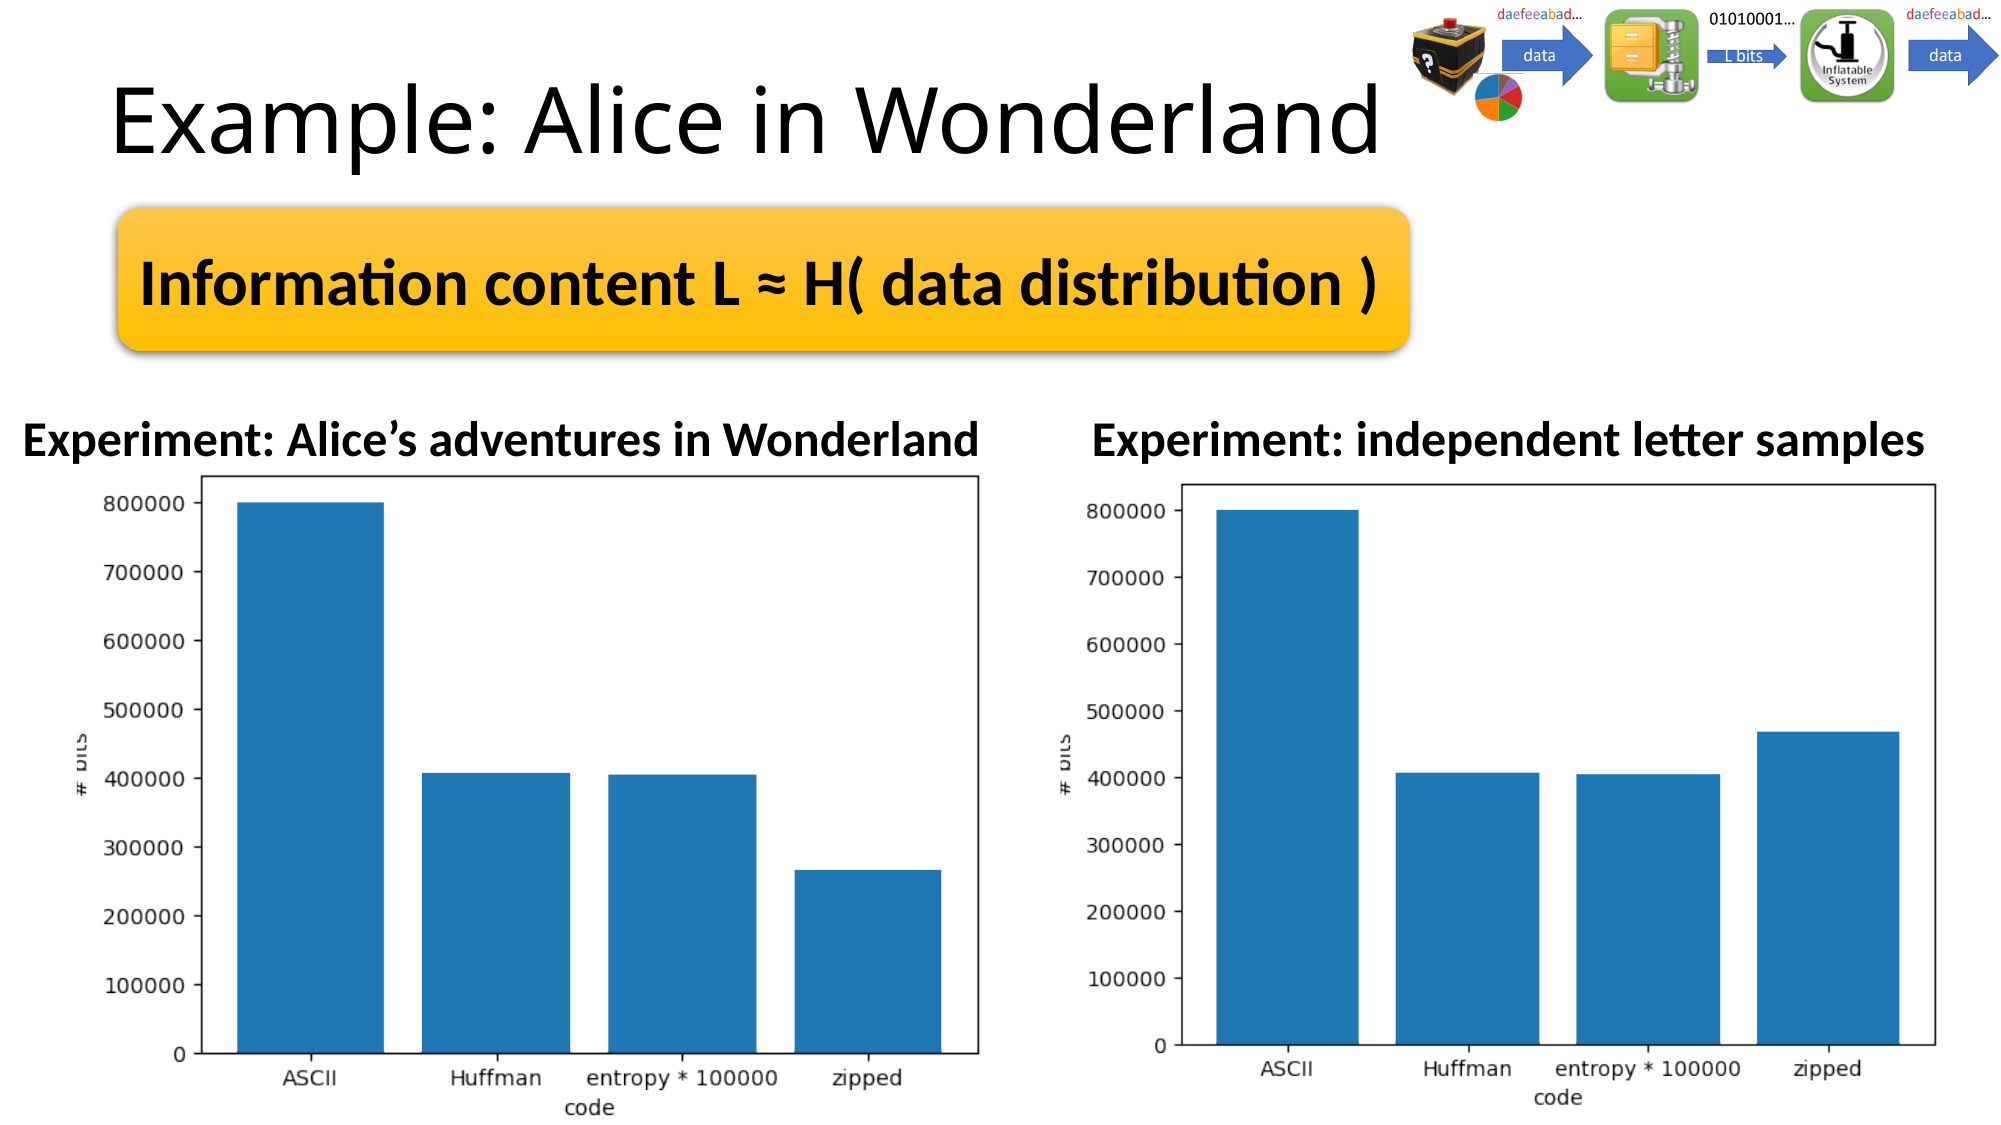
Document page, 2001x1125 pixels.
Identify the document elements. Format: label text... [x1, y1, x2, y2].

picture [76, 469, 2001, 1125]
text_box Experiment: Alice’s adventures in Wonderland [7, 398, 1028, 474]
picture [1410, 0, 2000, 121]
text_box Information content L ≈ H( data distribution ) [117, 207, 1411, 351]
title Example: Alice in Wonderland [93, 14, 1819, 233]
text_box Experiment: independent letter samples [1077, 398, 1957, 474]
